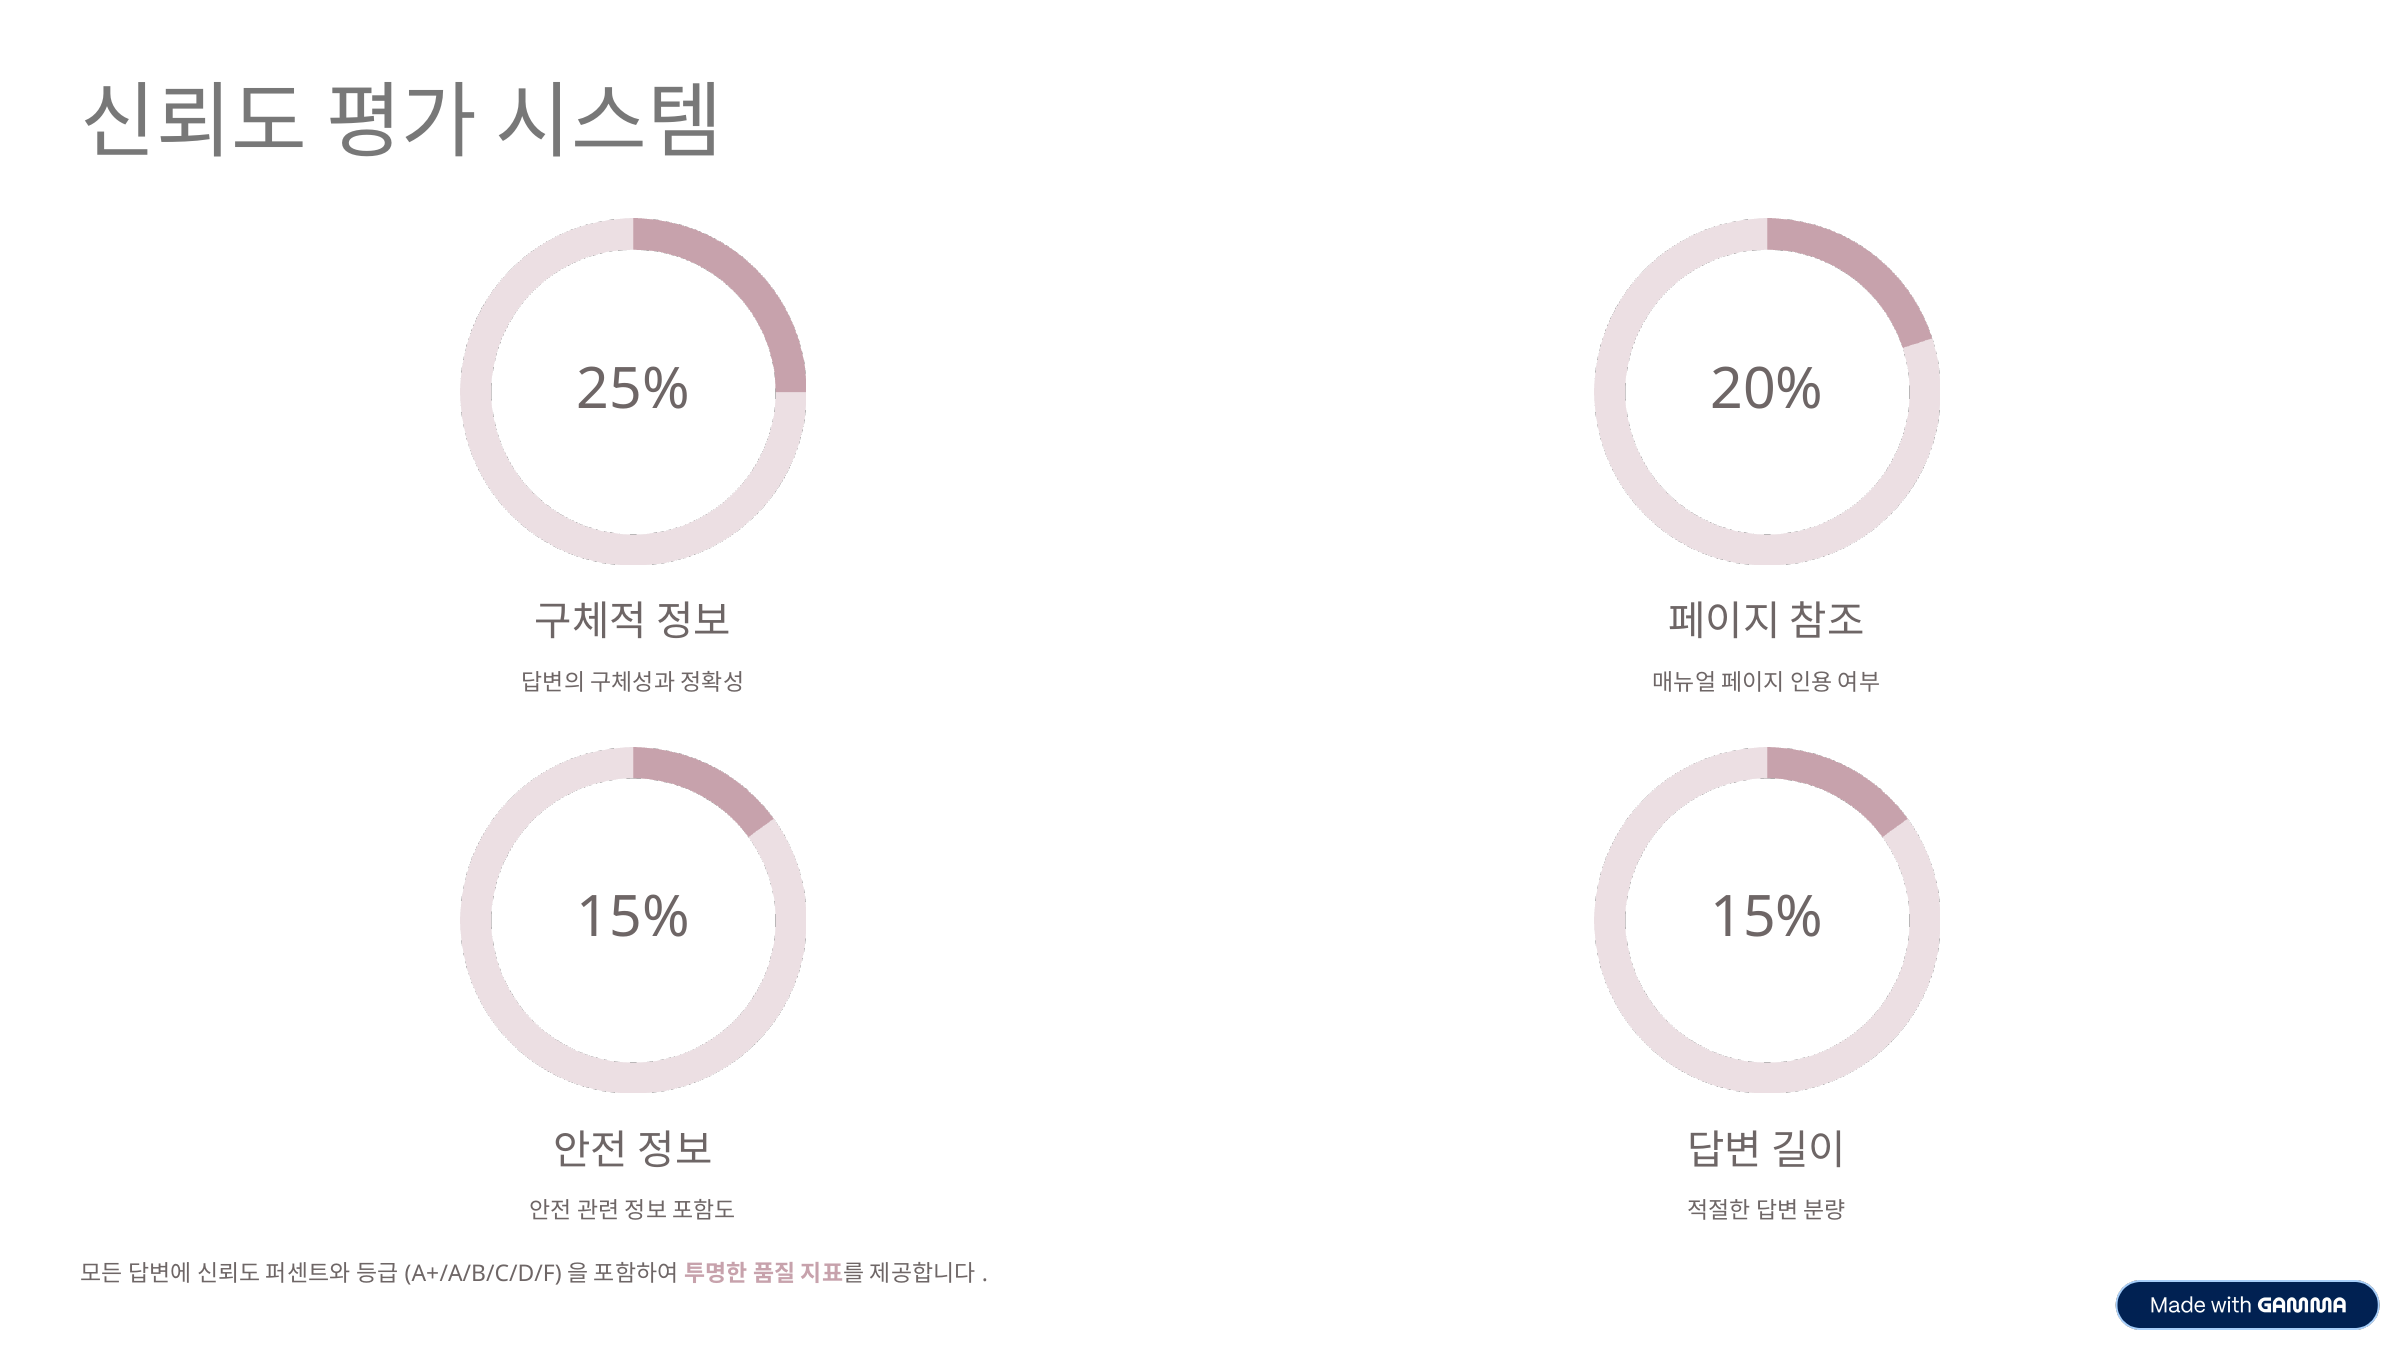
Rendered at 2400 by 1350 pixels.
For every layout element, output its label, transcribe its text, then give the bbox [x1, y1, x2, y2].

text_box 매뉴얼 페이지 인용 여부 [1214, 658, 2320, 696]
text_box 답변 길이 [1559, 1121, 1974, 1174]
text_box 신뢰도 평가 시스템 [80, 63, 909, 167]
picture [2106, 1271, 2389, 1339]
picture [1594, 747, 1940, 1093]
text_box 페이지 참조 [1559, 592, 1974, 645]
text_box 안전 관련 정보 포함도 [80, 1186, 1186, 1224]
text_box 모든 답변에 신뢰도 퍼센트와 등급(A+/A/B/C/D/F)을 포함하여 투명한 품질 지표를 제공합니다. [80, 1249, 2320, 1287]
text_box 답변의 구체성과 정확성 [80, 658, 1186, 696]
picture [460, 218, 806, 565]
text_box 안전 정보 [426, 1121, 840, 1174]
picture [460, 747, 806, 1093]
picture [1594, 218, 1940, 565]
text_box 적절한 답변 분량 [1214, 1186, 2320, 1224]
text_box 구체적 정보 [426, 592, 840, 645]
